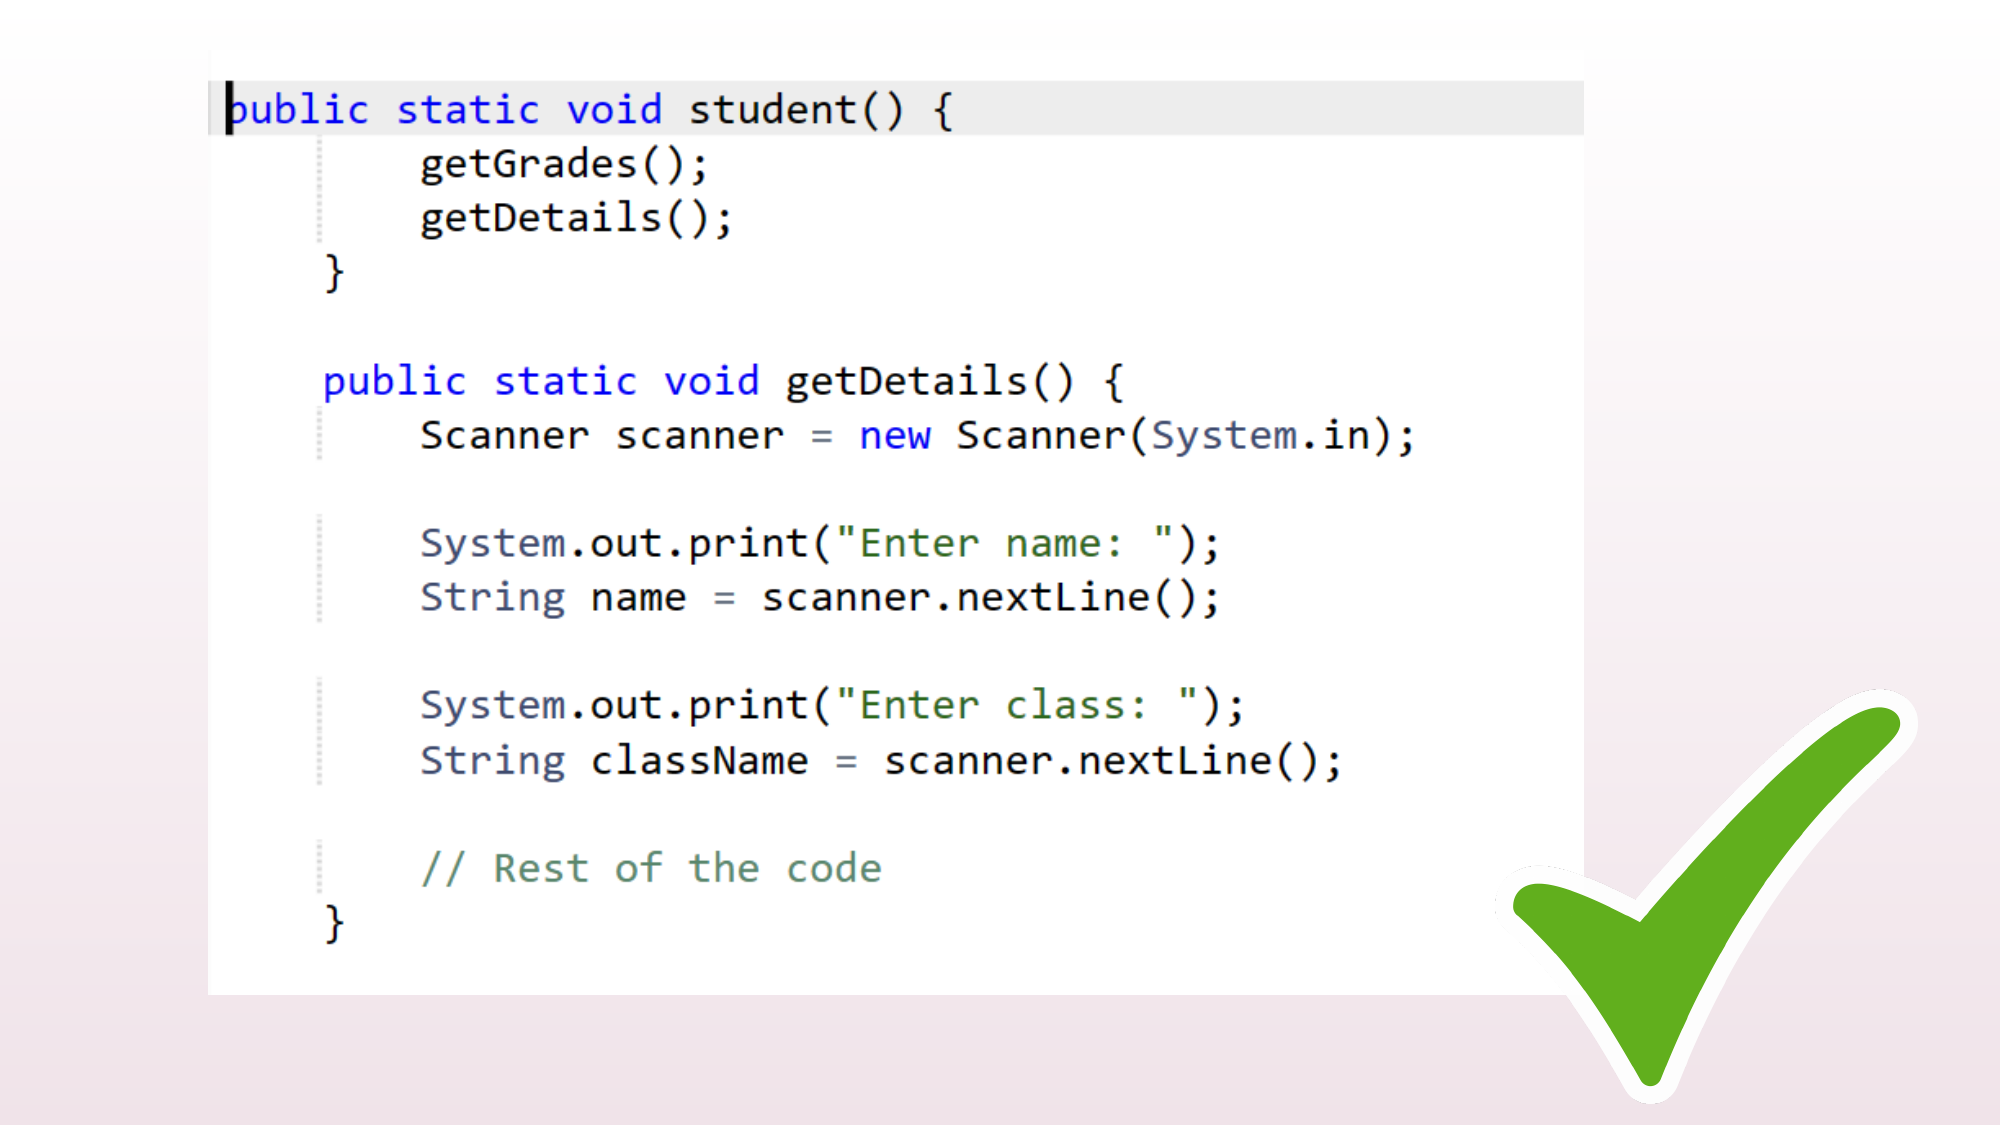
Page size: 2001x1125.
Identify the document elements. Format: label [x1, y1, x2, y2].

picture [208, 50, 1918, 1104]
